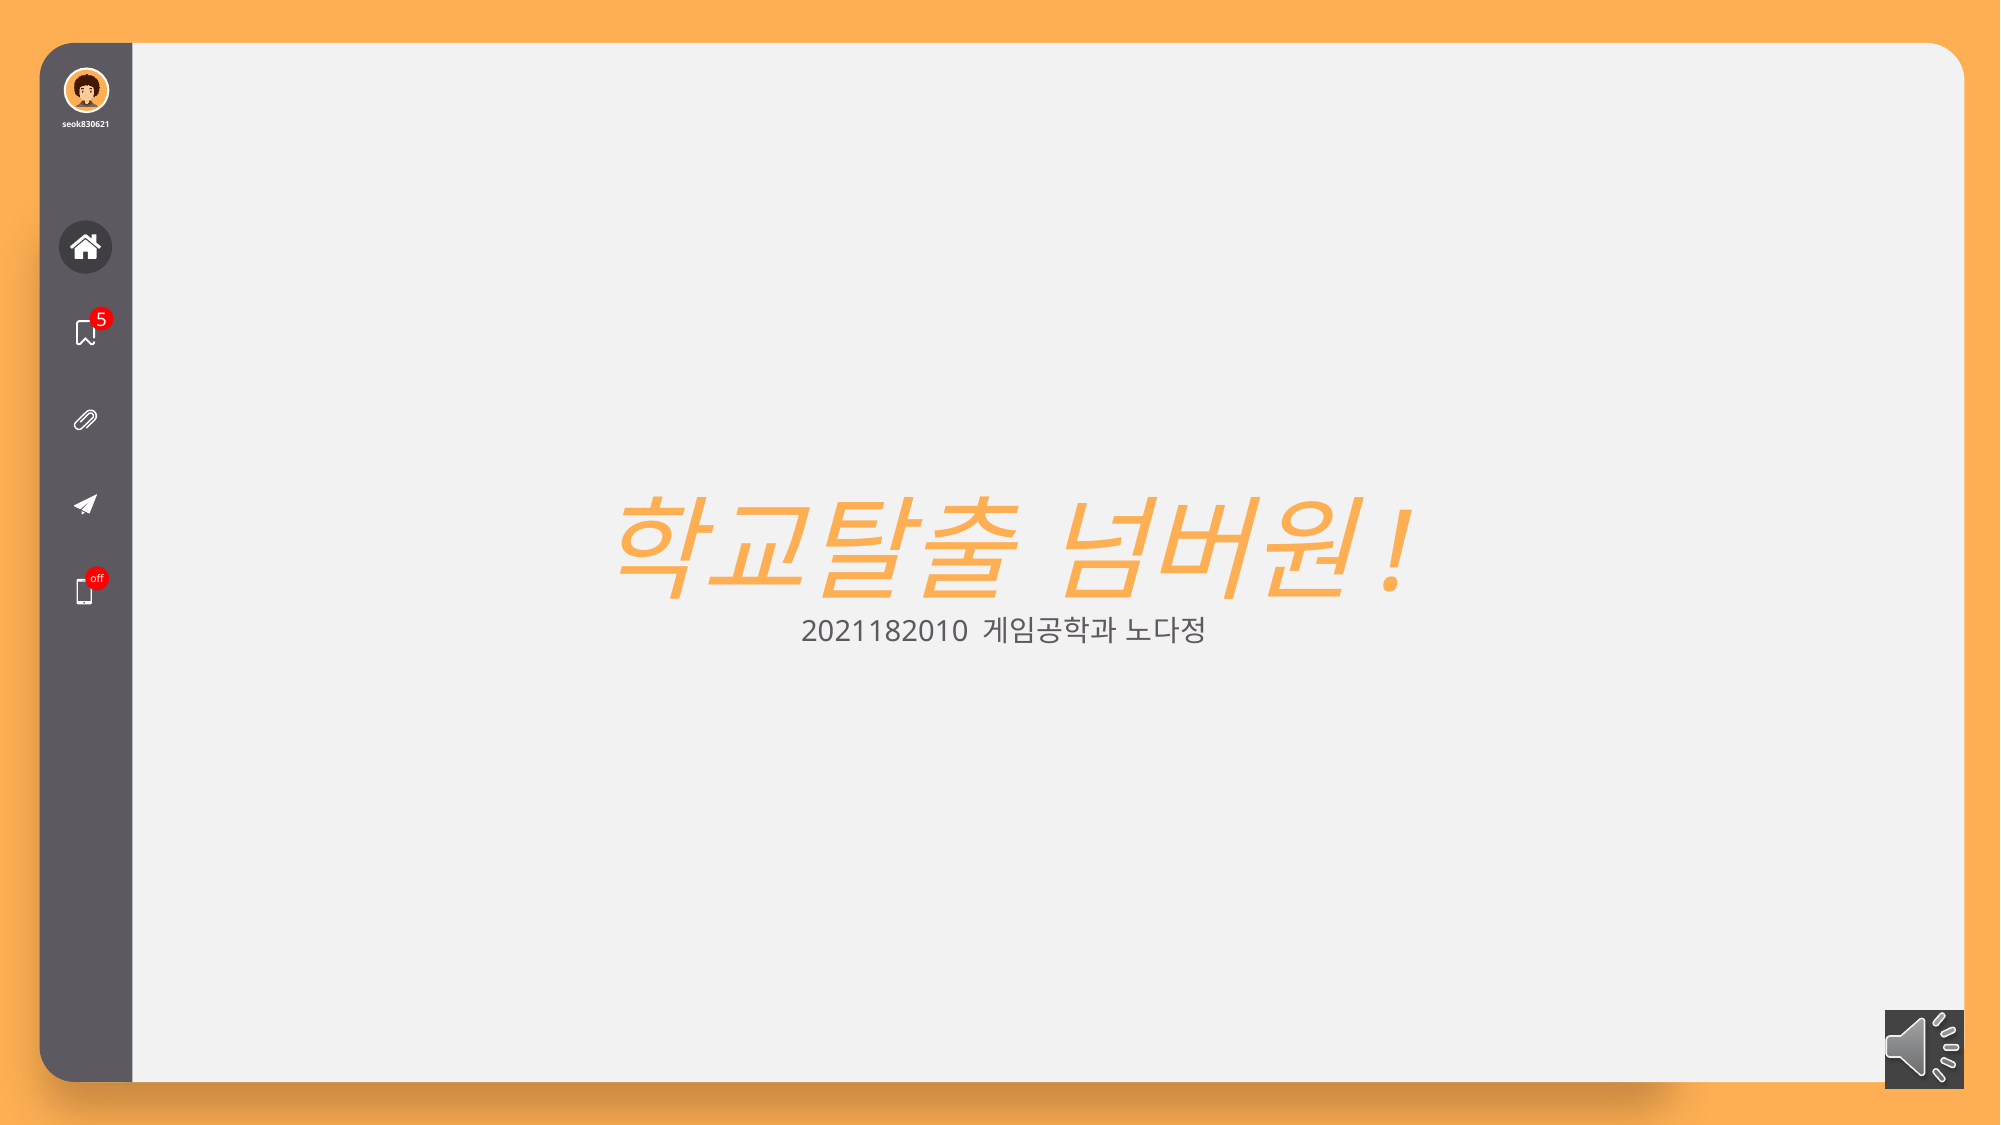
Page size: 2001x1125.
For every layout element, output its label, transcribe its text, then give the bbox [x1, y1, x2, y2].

picture [1884, 1009, 1965, 1090]
text_box 5 [88, 305, 115, 332]
text_box 학교탈출 넘버원! 2021182010 게임공학과 노다정 [134, 41, 1966, 1084]
text_box [74, 494, 97, 515]
text_box [76, 320, 96, 346]
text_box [43, 68, 129, 137]
text_box [38, 41, 134, 1084]
text_box [73, 409, 98, 431]
text_box [76, 578, 92, 605]
text_box [57, 219, 114, 275]
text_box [70, 234, 101, 259]
text_box off [84, 565, 111, 592]
